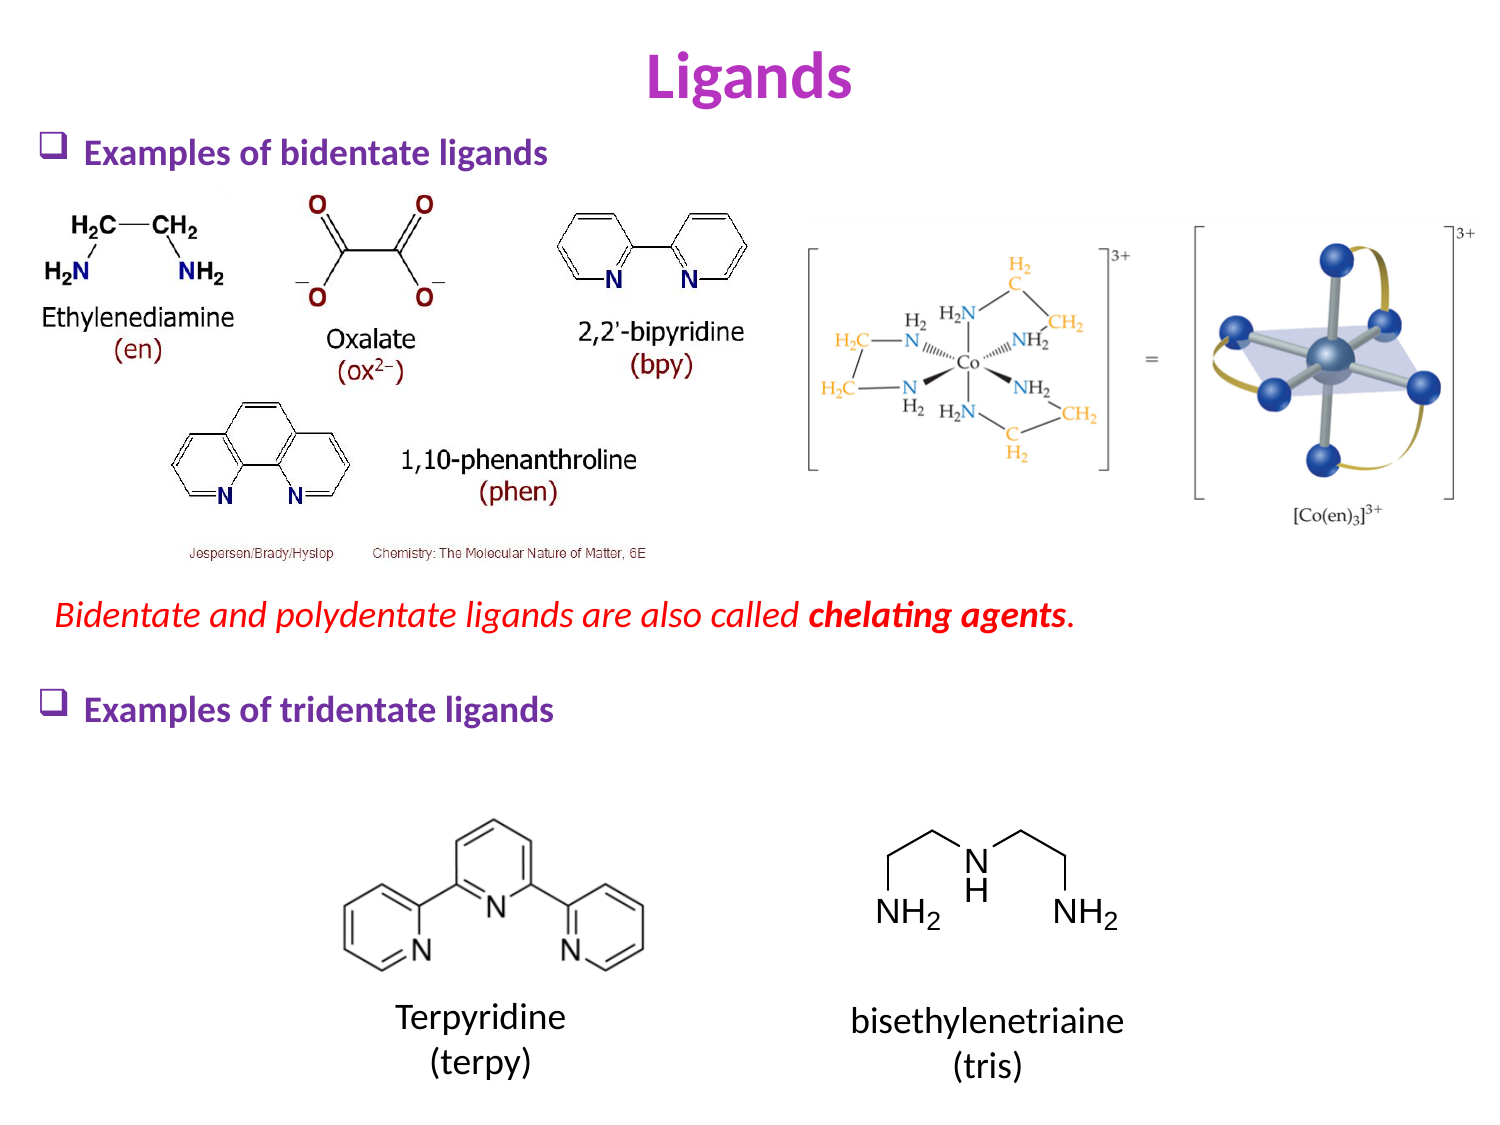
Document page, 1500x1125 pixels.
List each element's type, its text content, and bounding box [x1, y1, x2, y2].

text_box Examples of bidentate ligands [22, 120, 564, 181]
text_box Bidentate and polydentate ligands are also called chelating agents. [39, 582, 1092, 642]
text_box Examples of tridentate ligands [22, 677, 570, 738]
picture [337, 812, 654, 983]
text_box Terpyridine (terpy) [380, 991, 582, 1090]
text_box [49, 420, 1475, 736]
picture [803, 212, 1480, 526]
text_box Ligands [631, 24, 869, 120]
text_box bisethylenetriaine (tris) [835, 988, 1140, 1094]
picture [24, 190, 771, 565]
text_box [868, 829, 1126, 942]
